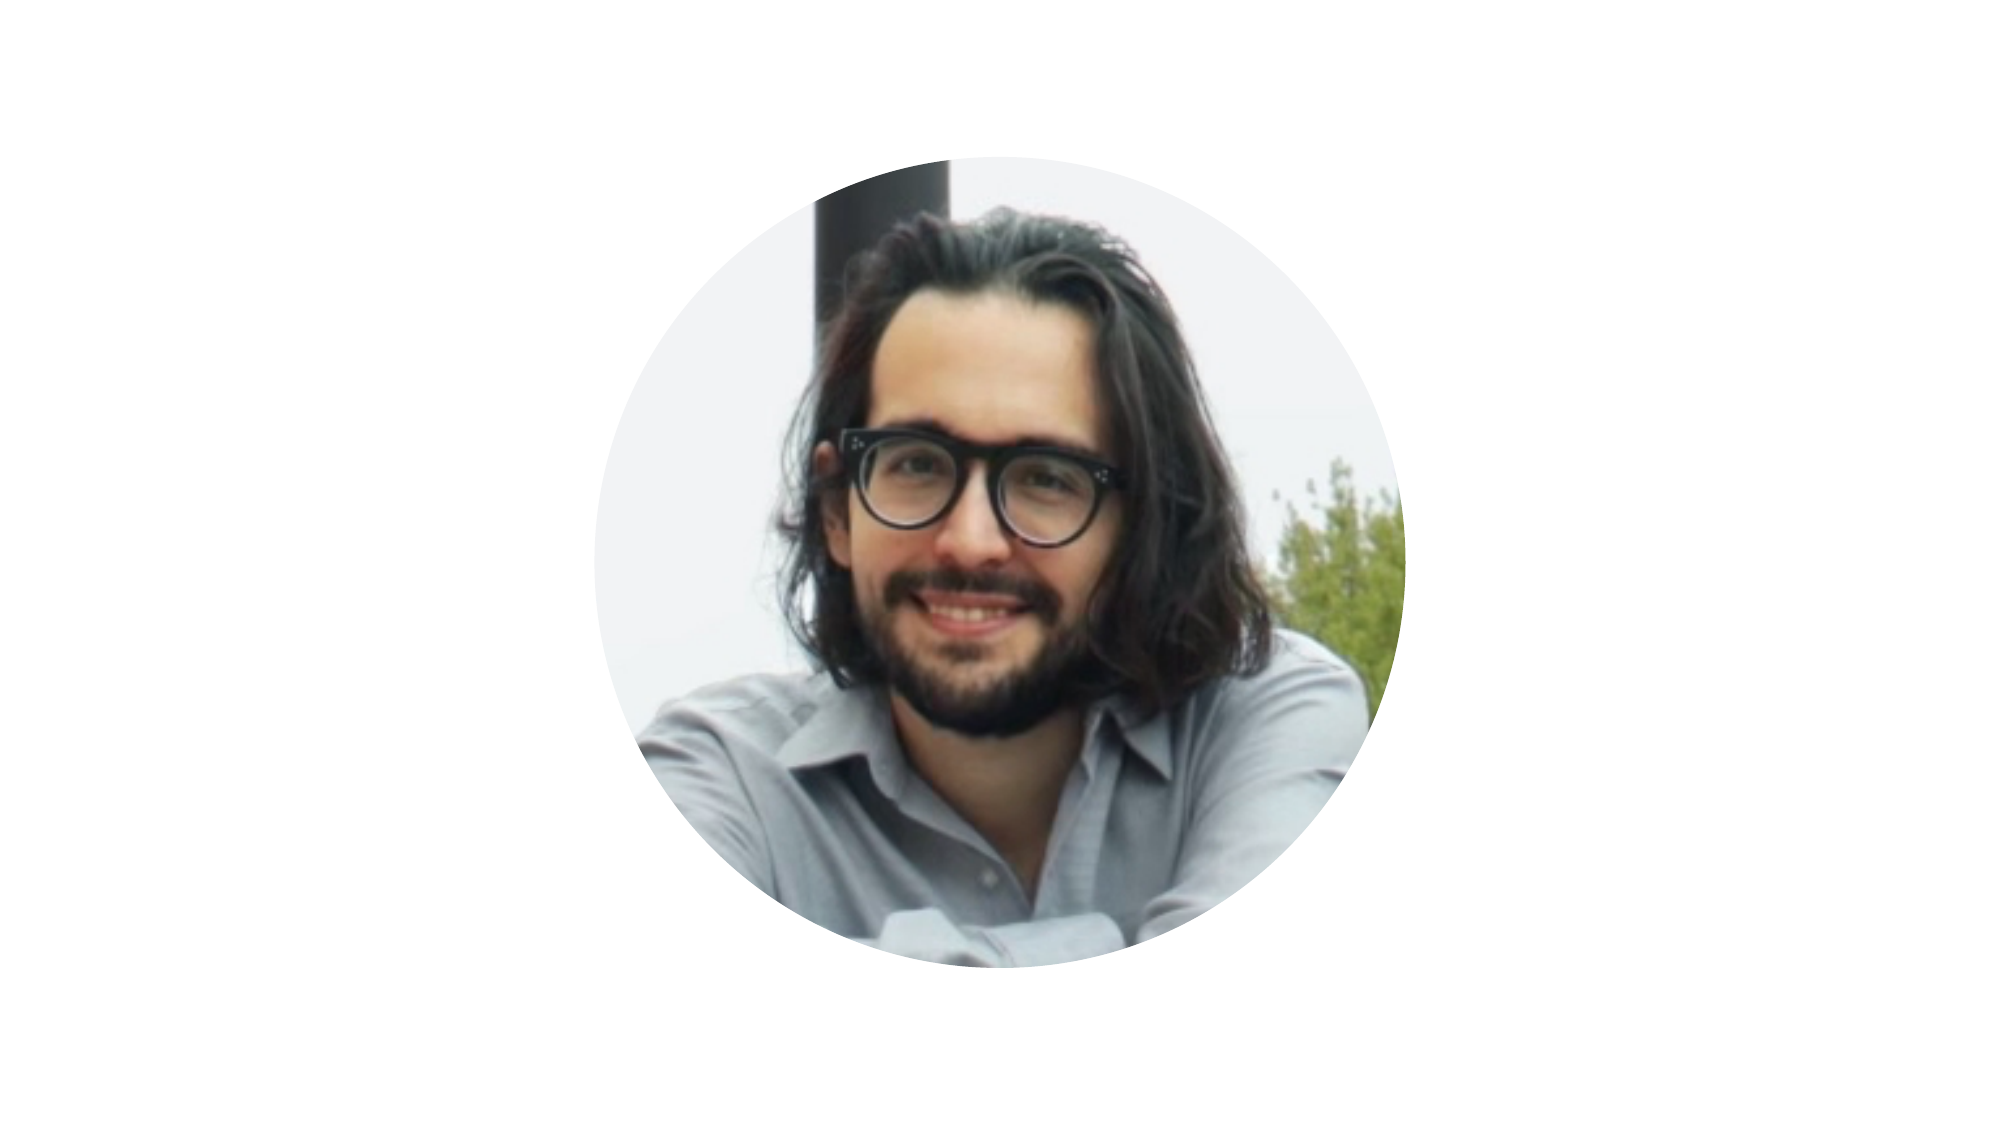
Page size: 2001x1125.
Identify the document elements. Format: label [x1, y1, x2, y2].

text_box [0, 0, 2000, 1125]
